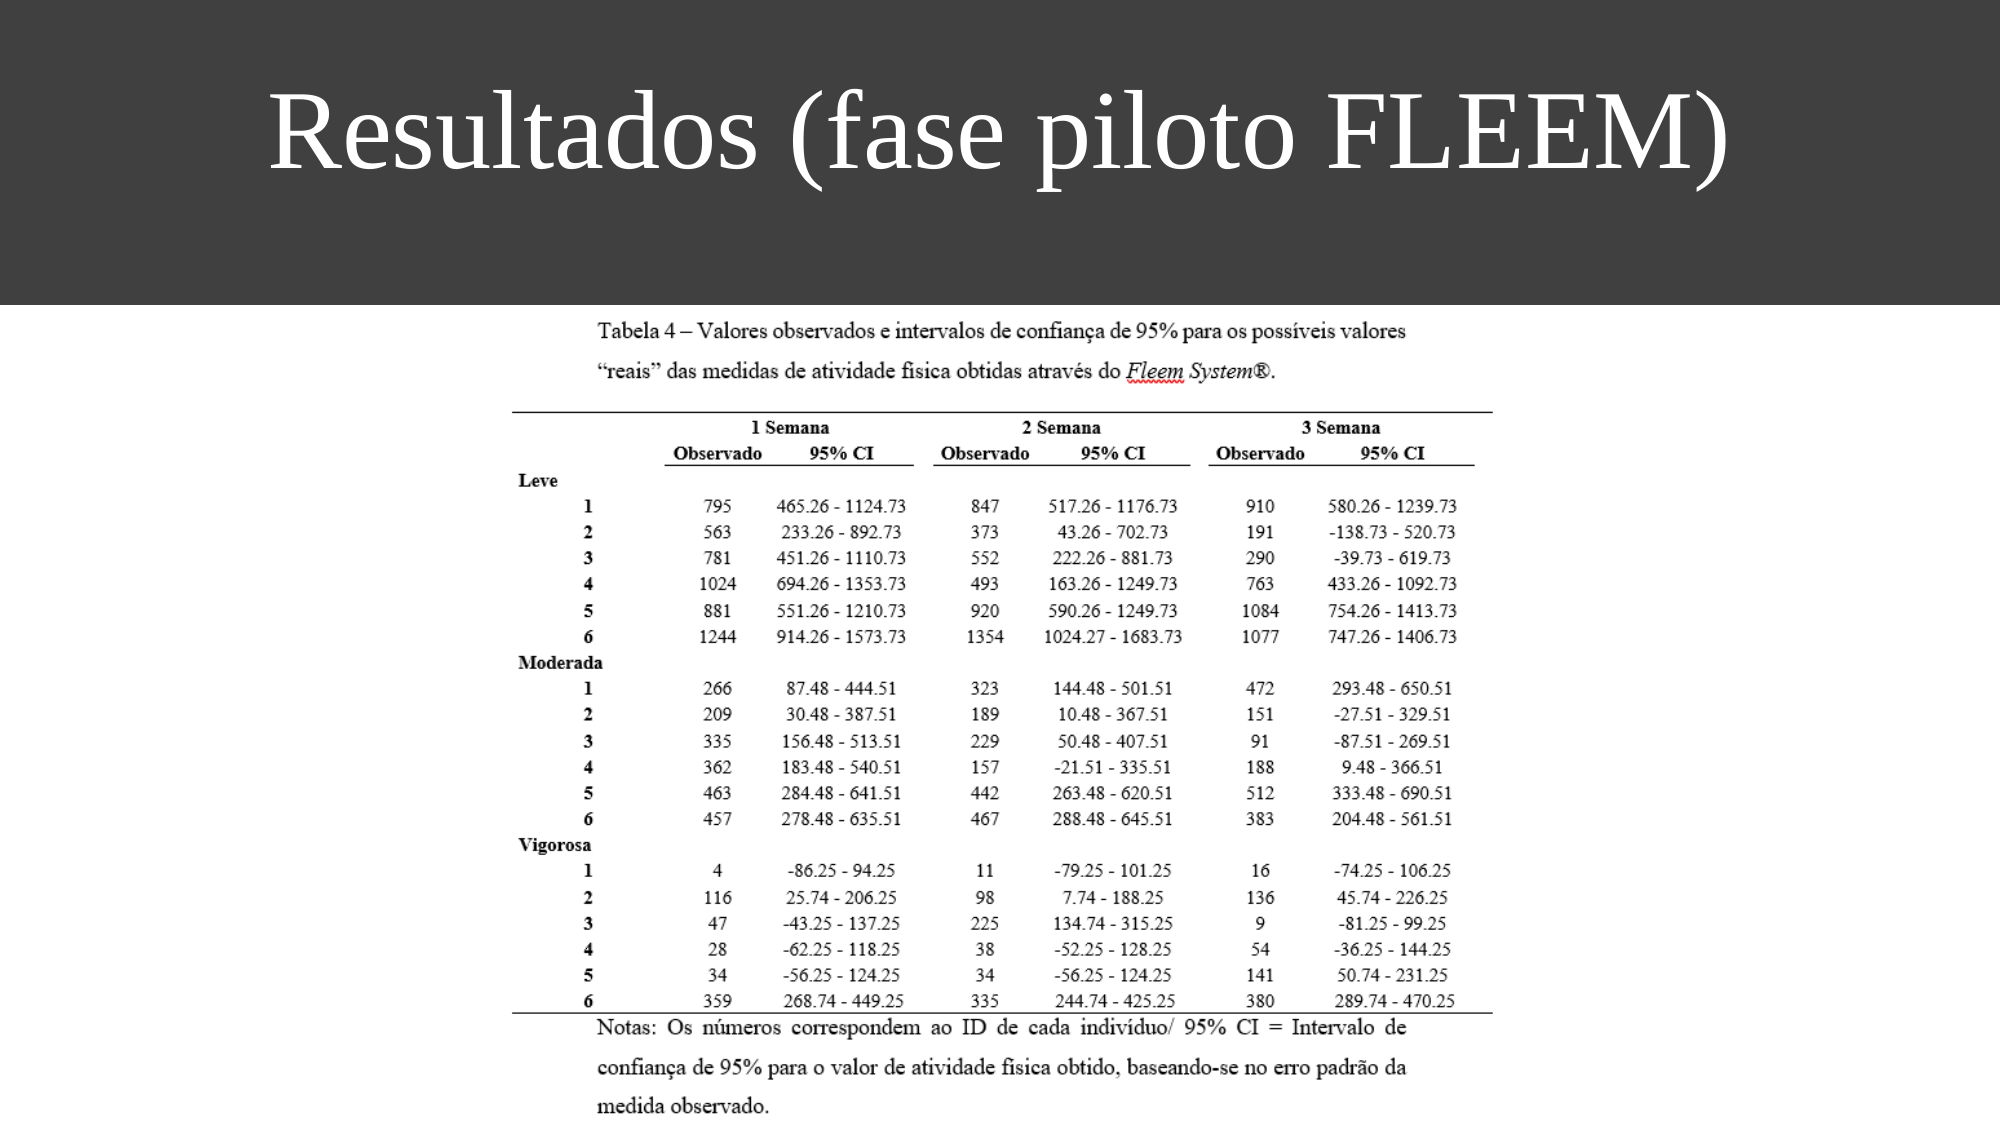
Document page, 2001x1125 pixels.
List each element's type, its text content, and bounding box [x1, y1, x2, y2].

title Resultados (fase piloto FLEEM) [137, 47, 1863, 201]
text_box [0, 0, 2000, 305]
picture [467, 315, 1533, 1125]
